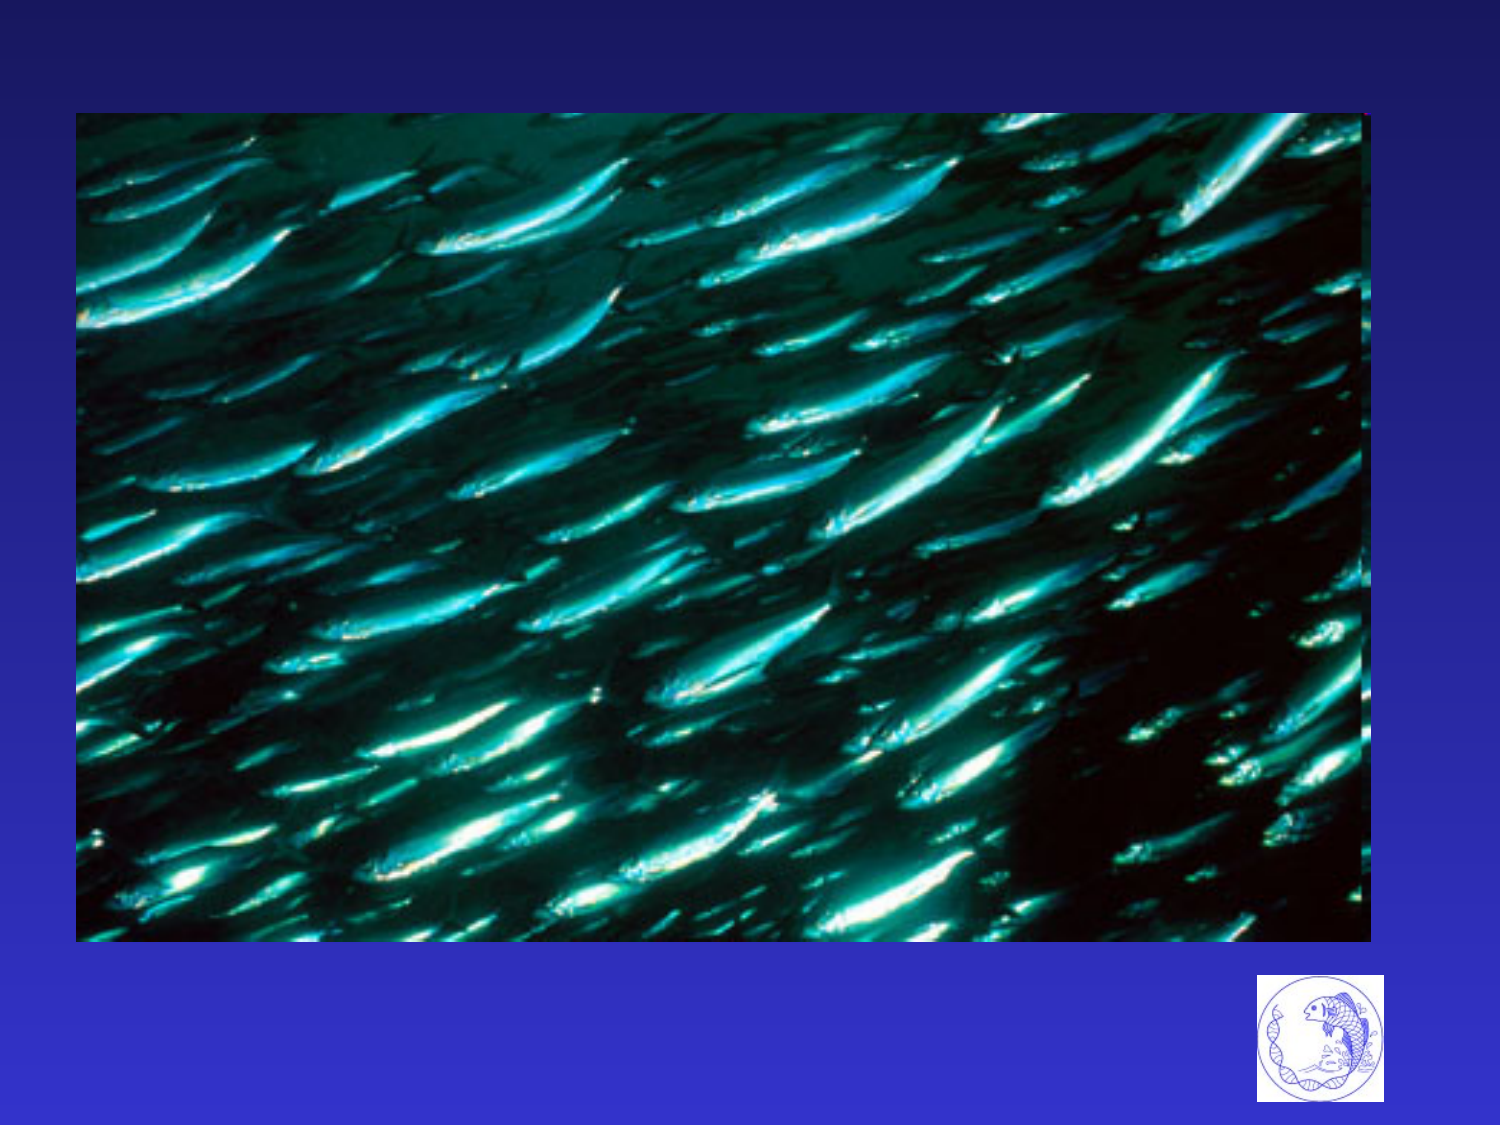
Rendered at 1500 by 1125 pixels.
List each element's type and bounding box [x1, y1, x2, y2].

picture [1257, 975, 1384, 1102]
picture [76, 113, 1371, 942]
